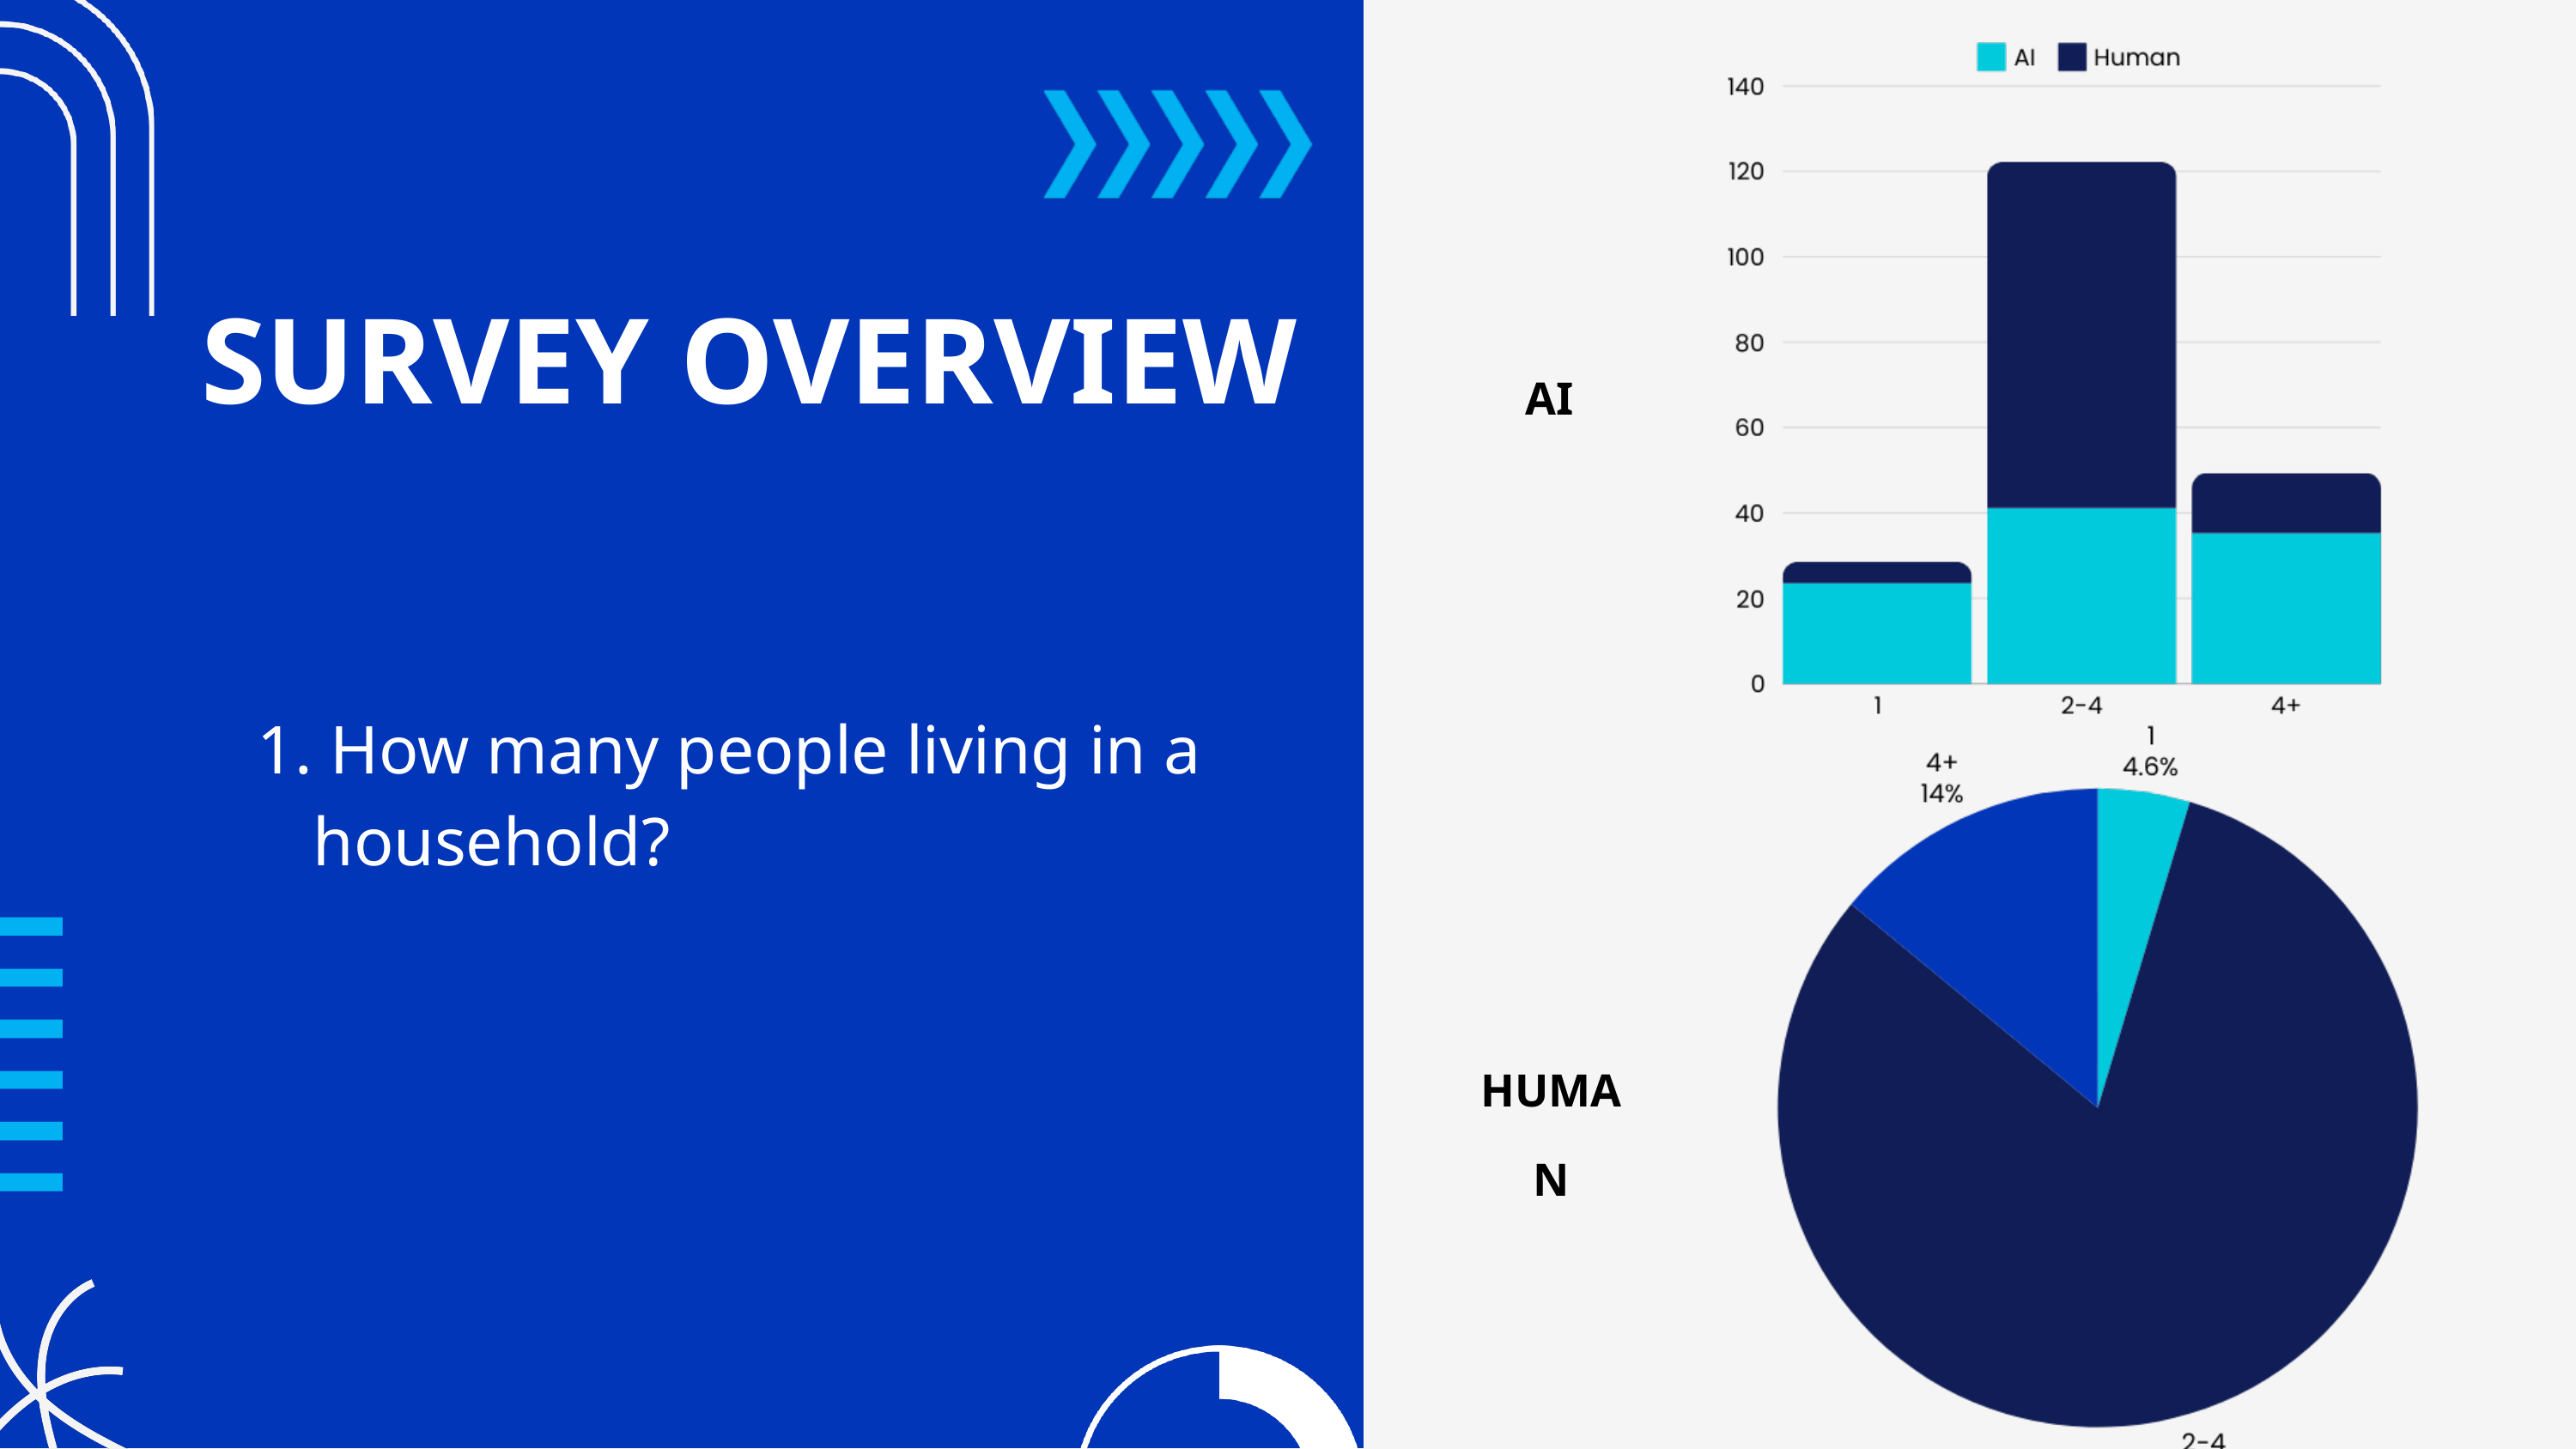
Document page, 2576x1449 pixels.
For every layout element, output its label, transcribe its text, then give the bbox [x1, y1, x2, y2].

picture [1660, 0, 2494, 1449]
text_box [200, 706, 1522, 1216]
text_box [0, 0, 1364, 1449]
text_box HUMAN [1526, 1026, 1637, 1205]
text_box AI [1522, 334, 1578, 424]
